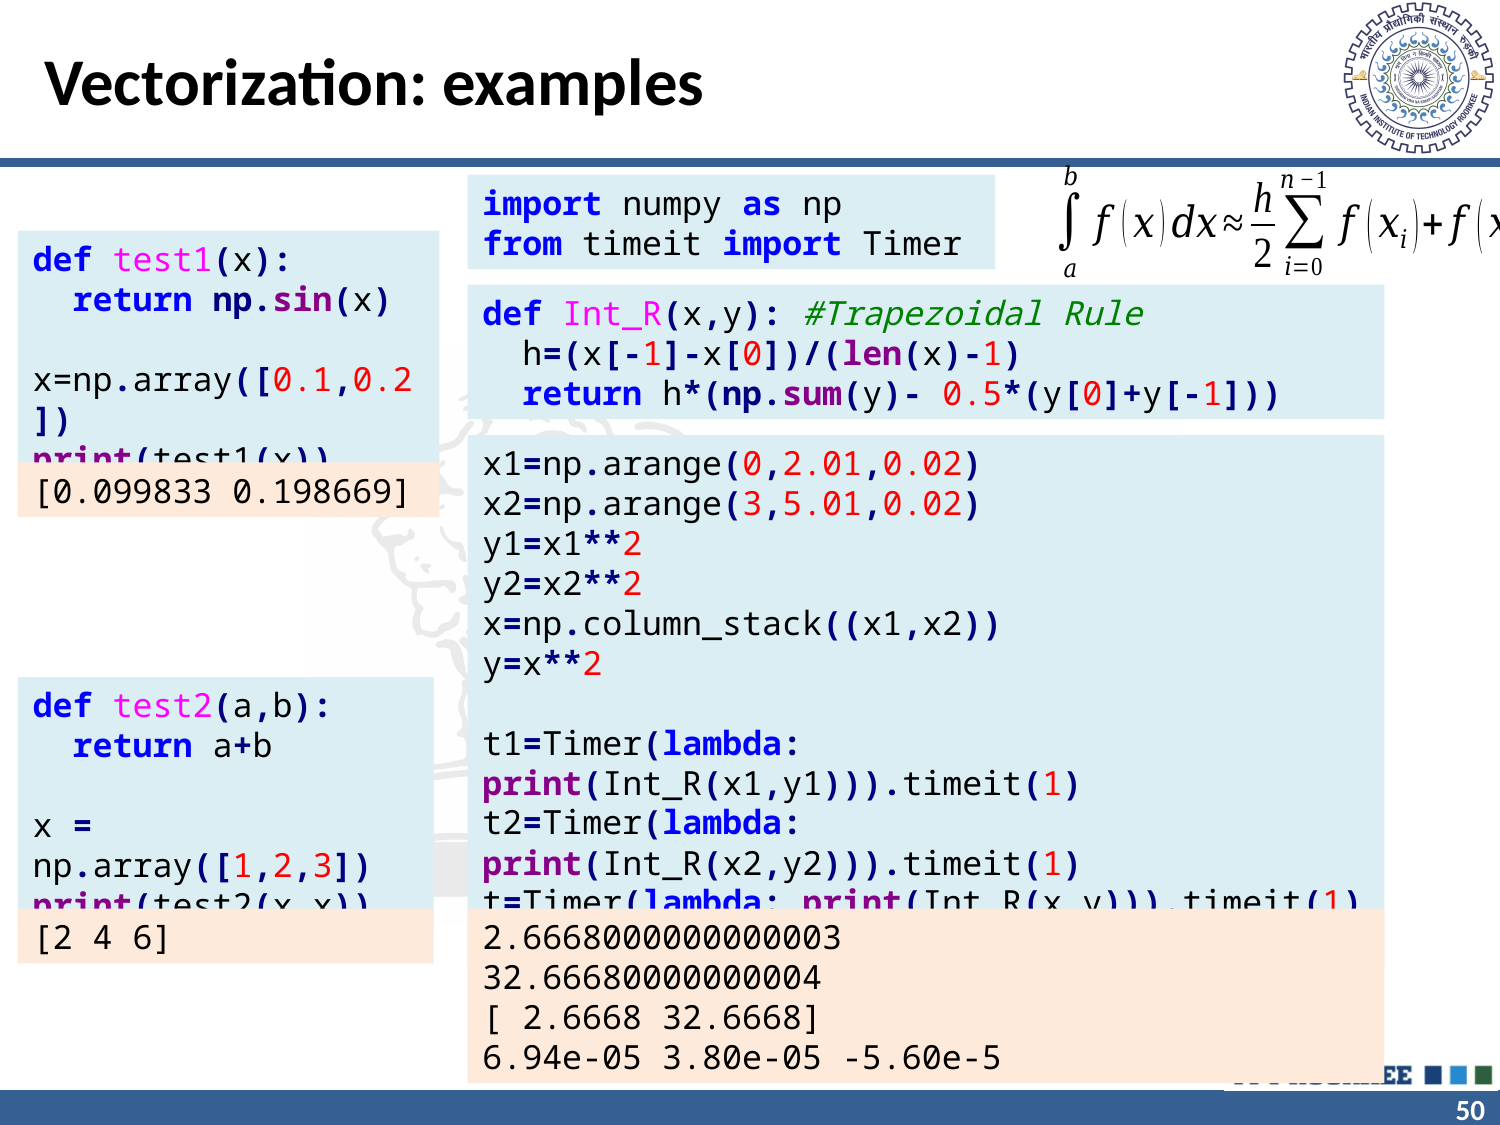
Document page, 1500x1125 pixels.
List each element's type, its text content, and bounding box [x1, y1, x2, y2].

picture [307, 347, 1181, 924]
text_box import numpy as np from timeit import Timer [467, 174, 996, 270]
picture [1224, 1057, 1498, 1091]
title Vectorization: examples [29, 33, 1185, 125]
text_box [2 4 6] [17, 908, 434, 964]
text_box 2.6668000000000003 32.66680000000004 [ 2.6668 32.6668] 6.94e-05 3.80e-05 -5.60e-5 [467, 908, 1385, 1084]
text_box x1=np.arange(0,2.01,0.02) x2=np.arange(3,5.01,0.02) y1=x1**2 y2=x2**2 x=np.column_stack((x1,x2)) y=x**2 t1=Timer(lambda: print(Int_R(x1,y1))).timeit(1) t2=Timer(lambda: print(Int_R(x2,y2))).timeit(1) t=Timer(lambda: print(Int_R(x,y))).timeit(1) print(t1,t2,t1+t2-t) [467, 435, 1385, 908]
text_box def test2(a,b): return a+b x = np.array([1,2,3]) print(test2(x,x)) [17, 677, 434, 908]
text_box def Int_R(x,y): #Trapezoidal Rule h=(x[-1]-x[0])/(len(x)-1) return h*(np.sum(y)- 0.5*(y[0]+y[-1])) [467, 284, 1385, 420]
text_box [0.099833 0.198669] [17, 462, 440, 518]
text_box def test1(x): return np.sin(x) x=np.array([0.1,0.2]) print(test1(x)) [17, 230, 440, 462]
picture [1339, 0, 1500, 158]
